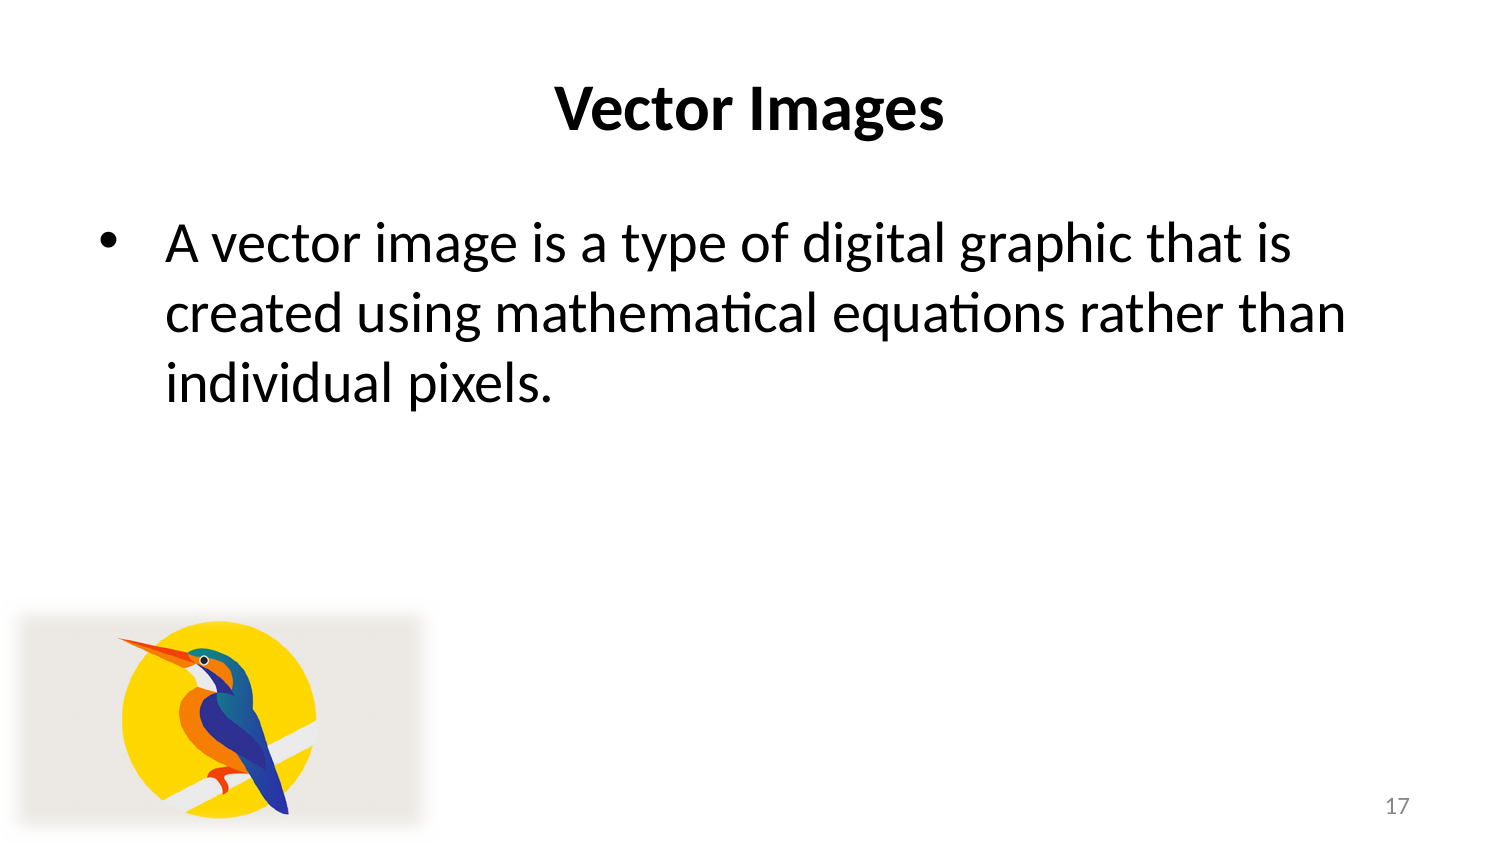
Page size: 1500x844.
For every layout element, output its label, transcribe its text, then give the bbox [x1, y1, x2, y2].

slide_number 17 [1074, 782, 1425, 827]
picture [0, 596, 441, 844]
list A vector image is a type of digital graphic that is created using mathematical equations rather than individual pixels. [75, 196, 1425, 754]
title Vector Images [75, 33, 1425, 175]
